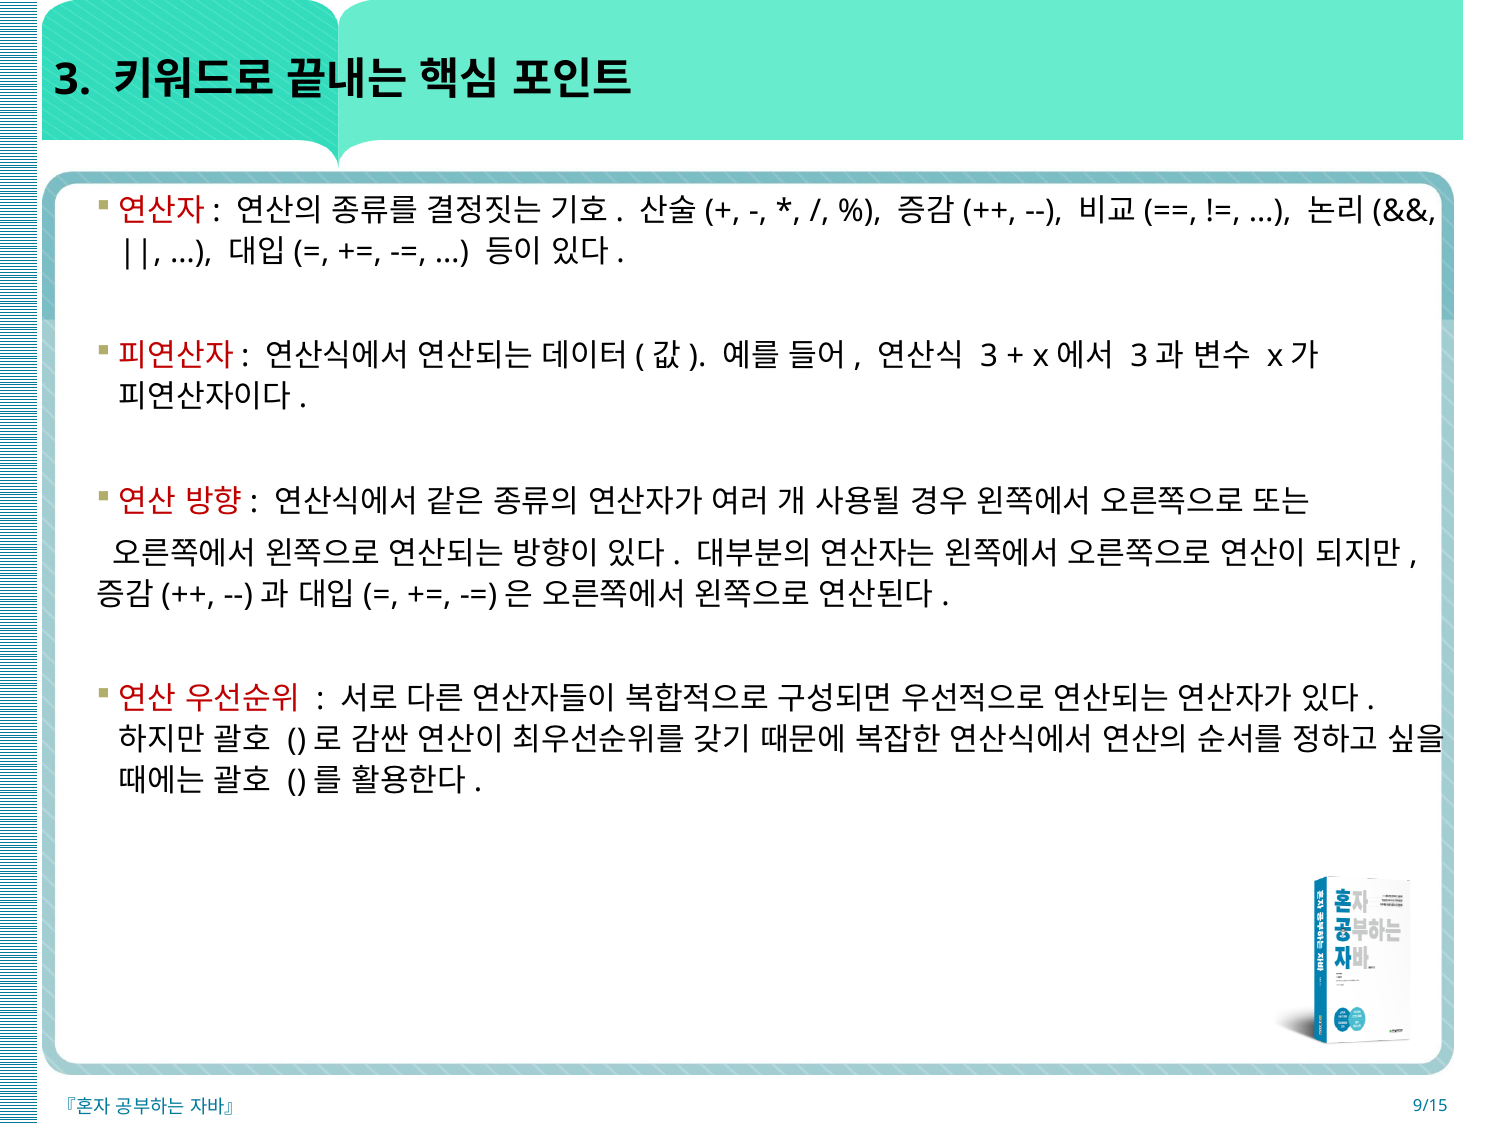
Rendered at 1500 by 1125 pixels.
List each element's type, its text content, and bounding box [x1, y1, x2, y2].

picture [42, 0, 1463, 152]
picture [116, 1102, 131, 1107]
picture [1243, 797, 1488, 1122]
picture [68, 1097, 75, 1110]
picture [225, 1102, 232, 1115]
list 연산자: 연산의 종류를 결정짓는 기호. 산술(+, -, *, /, %), 증감(++, --), 비교(==, !=, …), 논리(&&, ||, …), 대입(=, +=, -=, …) 등이 있다. 피연산자: 연산식에서 연산되는 데이터(값). 예를 들어, 연산식 3 + x에서 3과 변수 x가 피연산자이다. 연산 방향: 연산식에서 같은 종류의 연산자가 여러 개 사용될 경우 왼쪽에서 오른쪽으로 또는 오른쪽에서 왼쪽으로 연산되는 방향이 있다. 대부분의 연산자는 왼쪽에서 오른쪽으로 연산이 되지만, 증감(++, --)과 대입(=, +=, -=)은 오른쪽에서 왼쪽으로 연산된다. 연산 우선순위 : 서로 다른 연산자들이 복합적으로 구성되면 우선적으로 연산되는 연산자가 있다. 하지만 괄호 ()로 감싼 연산이 최우선순위를 갖기 때문에 복잡한 연산식에서 연산의 순서를 정하고 싶을 때에는 괄호 ()를 활용한다. [37, 152, 1463, 1091]
title 3. 키워드로 끝내는 핵심 포인트 [39, 42, 1280, 138]
